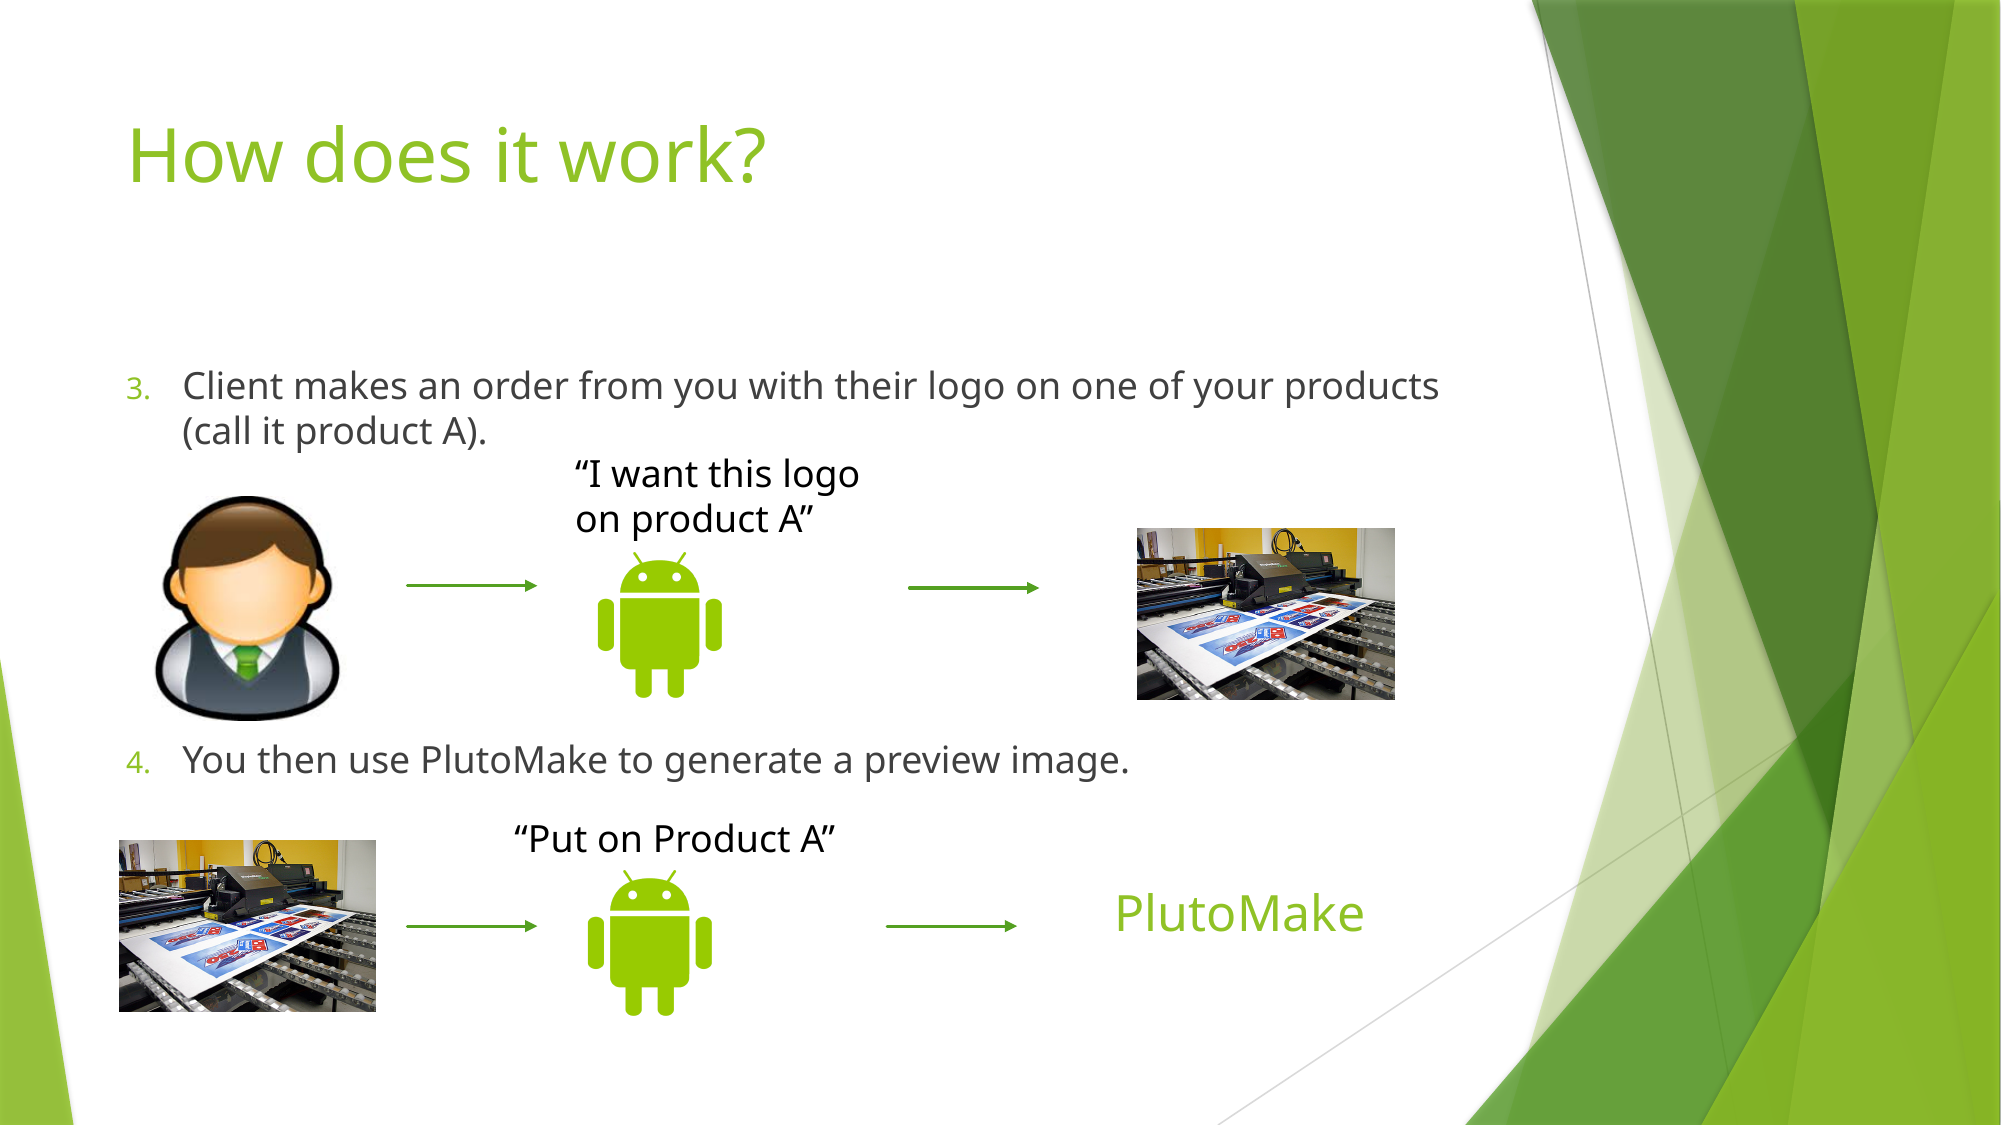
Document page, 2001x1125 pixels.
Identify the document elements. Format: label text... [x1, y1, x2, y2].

picture [585, 549, 735, 700]
picture [118, 839, 377, 1013]
picture [1137, 527, 1395, 700]
picture [134, 495, 360, 721]
picture [575, 868, 725, 1018]
text_box “Put on Product A” [499, 807, 860, 868]
list Client makes an order from you with their logo on one of your products (call it product A). You then use PlutoMake to generate a preview image. [111, 354, 1522, 992]
text_box “I want this logo on product A” [560, 442, 888, 548]
title How does it work? [111, 99, 1522, 317]
text_box PlutoMake [1099, 873, 1392, 949]
